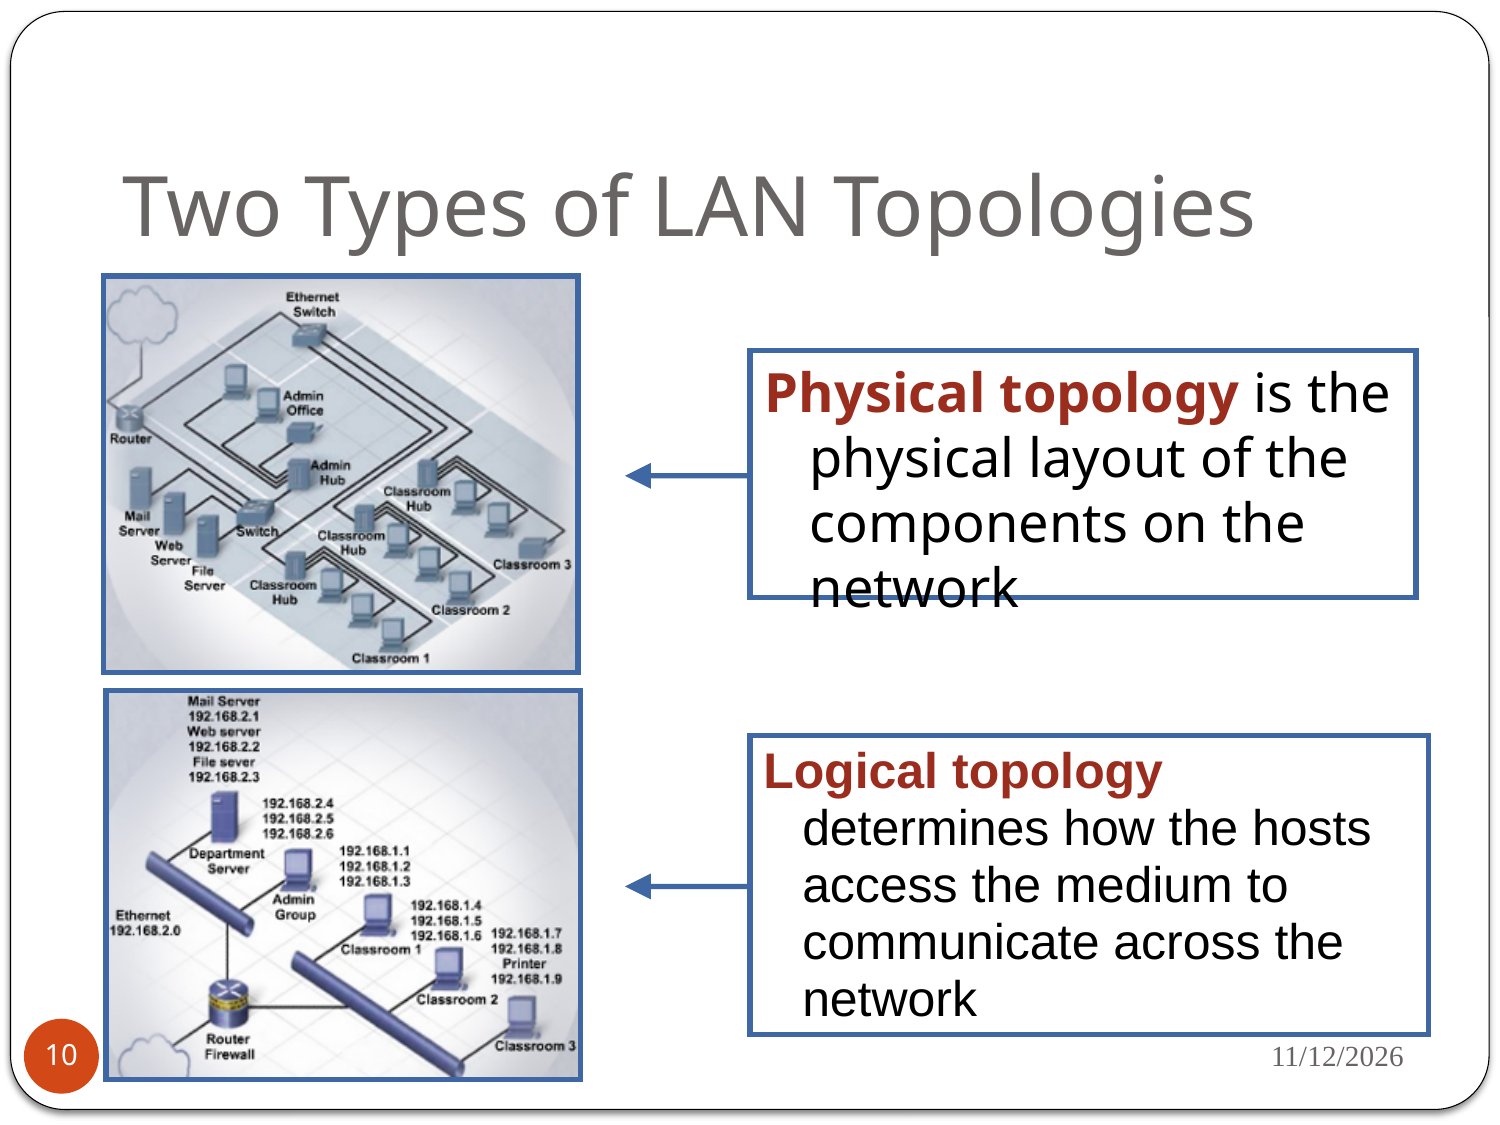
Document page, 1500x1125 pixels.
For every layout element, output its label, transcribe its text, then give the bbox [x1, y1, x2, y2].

text_box Logical topology determines how the hosts access the medium to communicate across the network [749, 735, 1429, 1035]
list Physical topology is the physical layout of the components on the network [750, 350, 1417, 598]
text_box [624, 465, 751, 487]
picture [105, 278, 576, 670]
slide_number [1012, 1015, 1419, 1094]
picture [108, 692, 579, 1077]
slide_number 10 [23, 1018, 99, 1094]
title Two Types of LAN Topologies [107, 130, 1418, 269]
text_box [624, 876, 751, 897]
footer Asiimwe Paddy Junior [150, 1012, 800, 1088]
